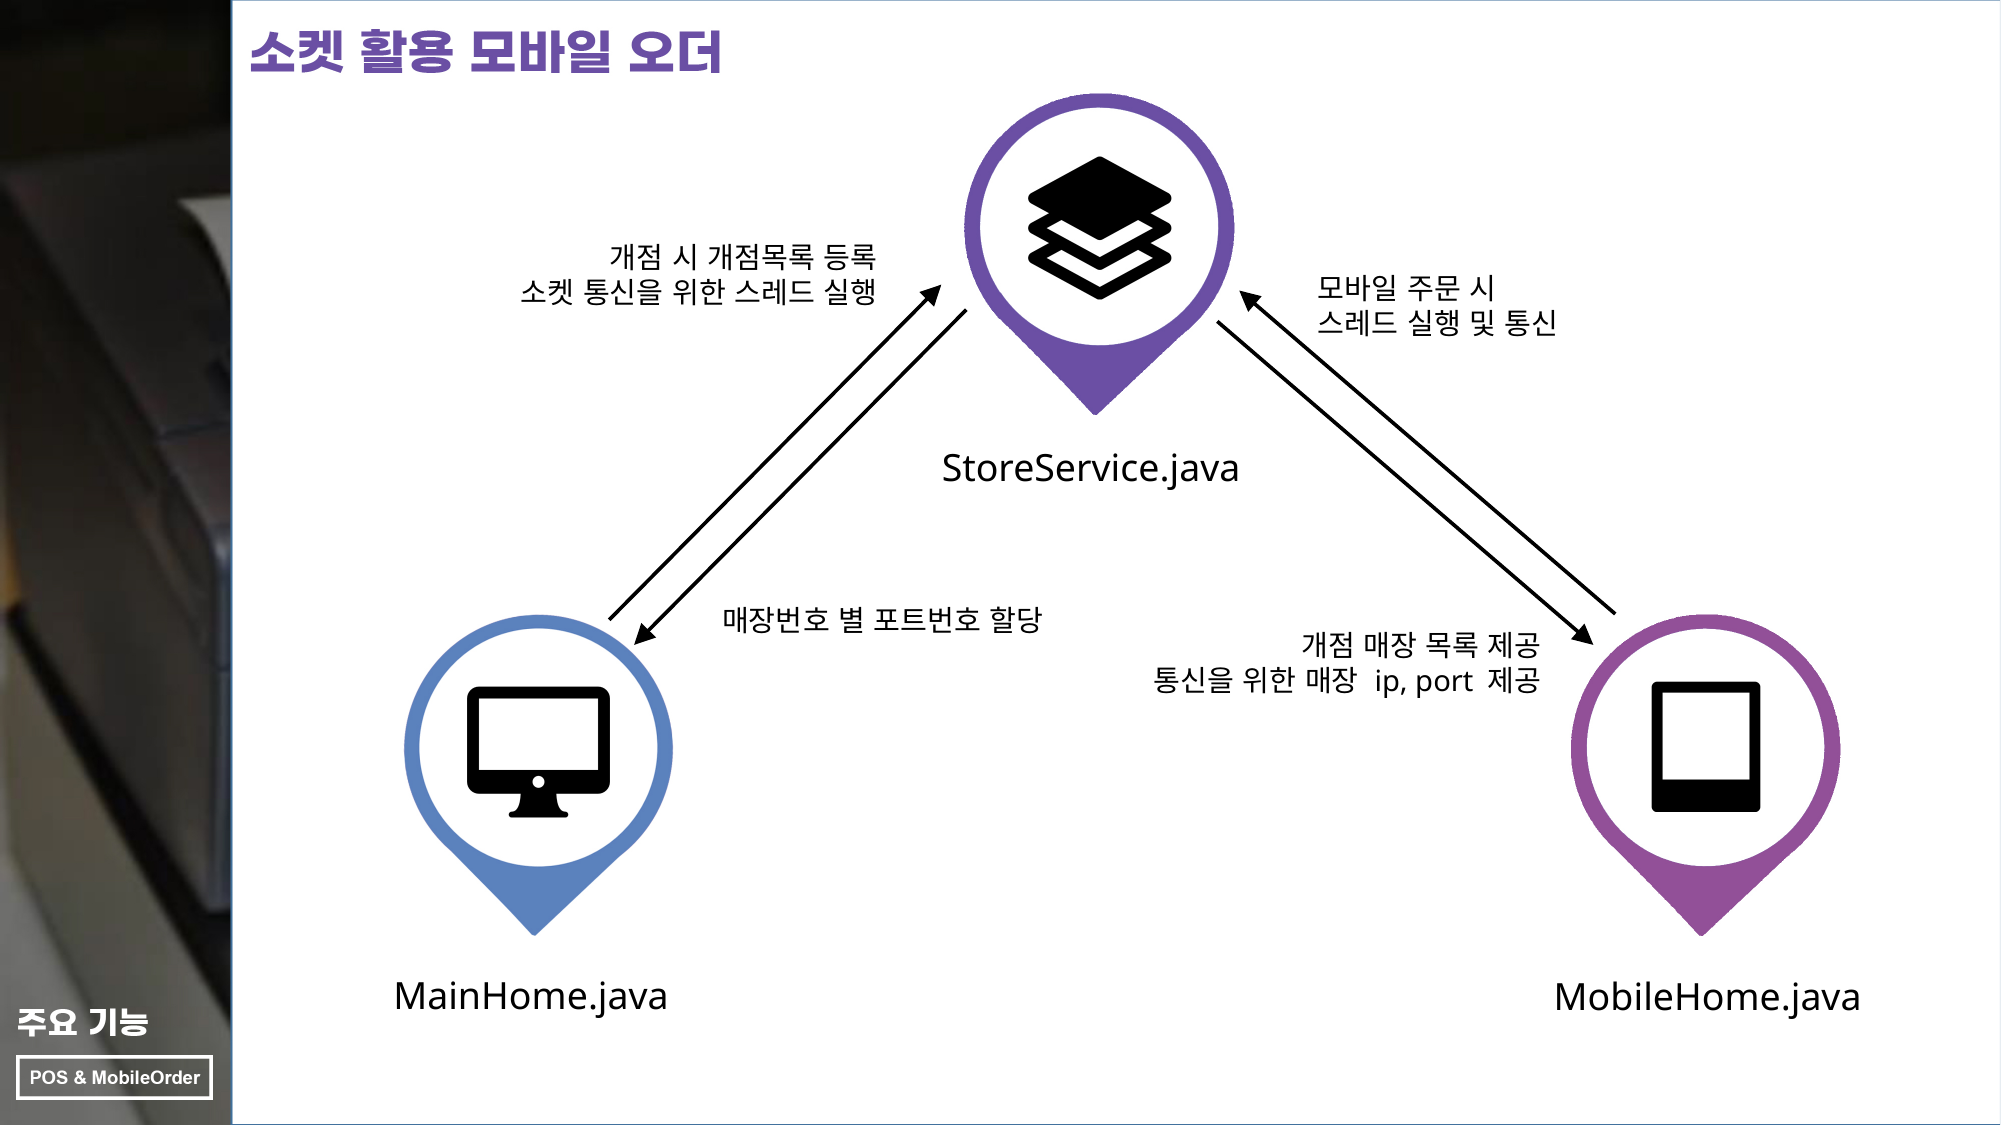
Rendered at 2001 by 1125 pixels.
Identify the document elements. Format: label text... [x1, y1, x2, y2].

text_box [1217, 321, 1594, 645]
text_box StoreService.java [967, 436, 1217, 497]
text_box 개점 시 개점목록 등록 소켓 통신을 위한 스레드 실행 [505, 232, 893, 317]
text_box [1239, 290, 1616, 614]
text_box 매장번호 별 포트번호 할당 [967, 594, 1059, 645]
text_box 개점 매장 목록 제공 통신을 위한 매장 ip, port 제공 [1138, 619, 1557, 705]
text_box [634, 309, 967, 645]
text_box 모바일 주문 시 스레드 실행 및 통신 [1303, 262, 1574, 290]
picture [0, 0, 2001, 1125]
text_box MainHome.java [378, 964, 684, 1024]
text_box MobileHome.java [1539, 965, 1877, 1026]
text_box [609, 284, 942, 620]
